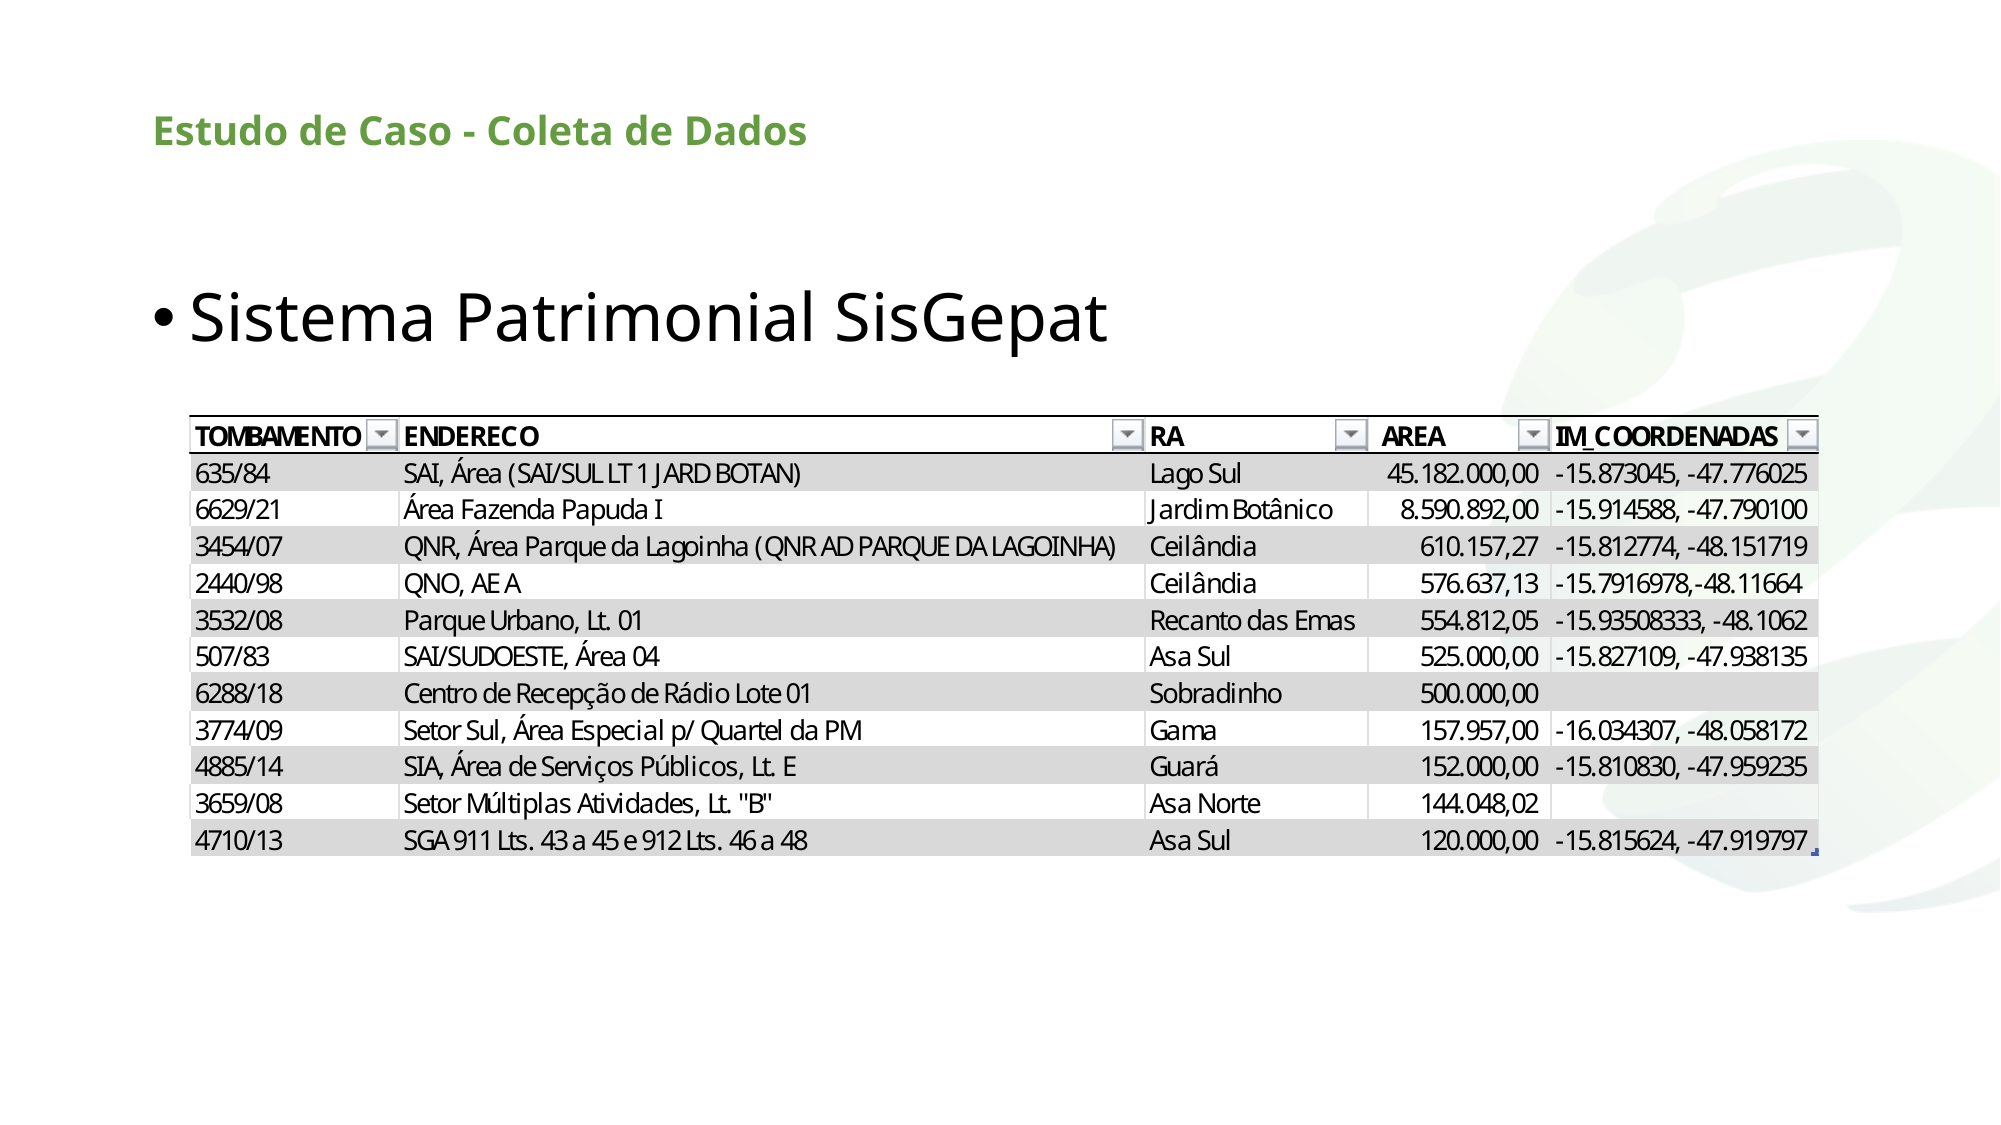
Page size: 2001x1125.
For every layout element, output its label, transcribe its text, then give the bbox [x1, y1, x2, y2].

title Estudo de Caso - Coleta de Dados [137, 59, 1863, 211]
text_box Sistema Patrimonial SisGepat [137, 276, 1863, 1014]
picture [1484, 140, 2000, 913]
picture [188, 414, 1821, 859]
